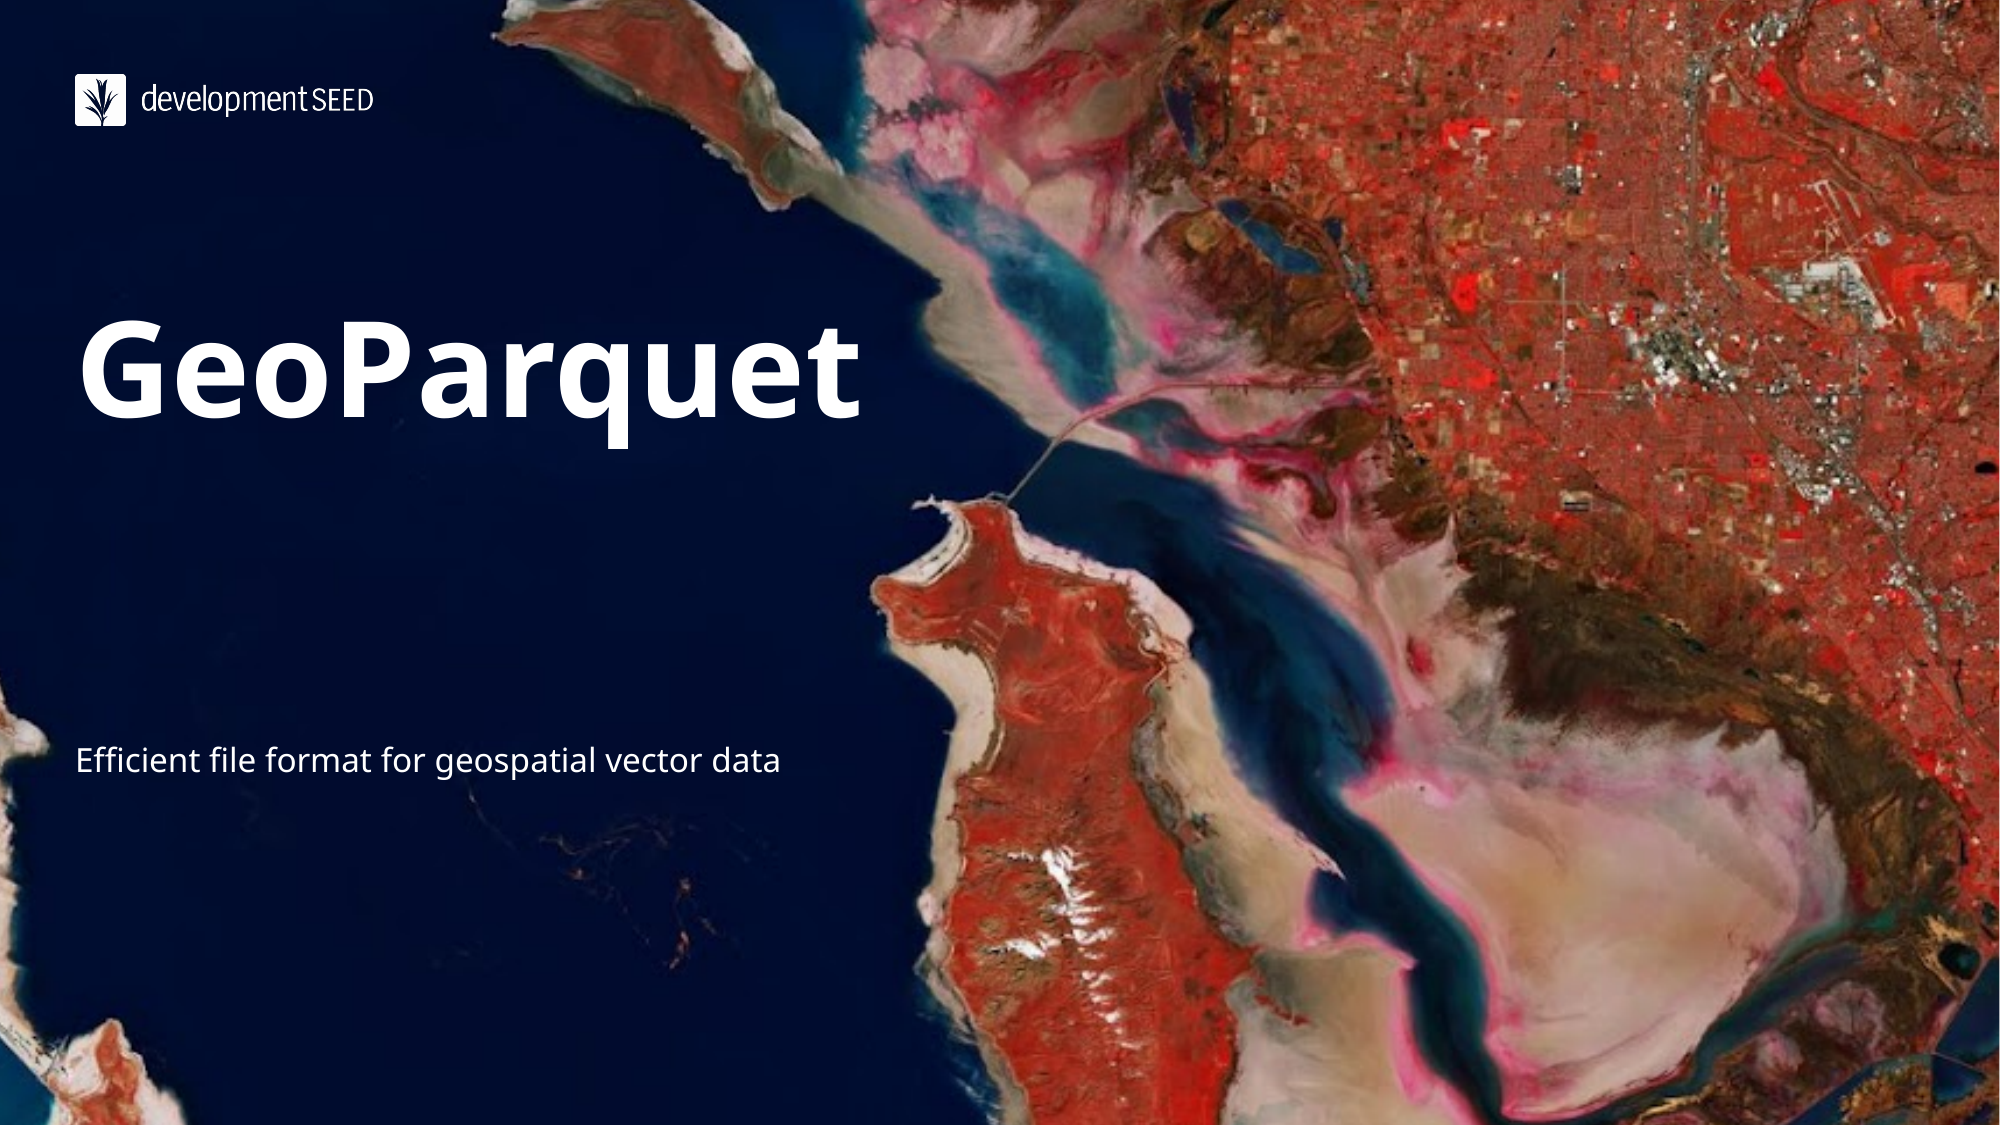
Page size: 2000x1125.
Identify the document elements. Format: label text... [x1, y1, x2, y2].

title GeoParquet [75, 299, 982, 553]
subtitle Efficient file format for geospatial vector data [75, 717, 872, 804]
picture [0, 0, 2000, 1125]
